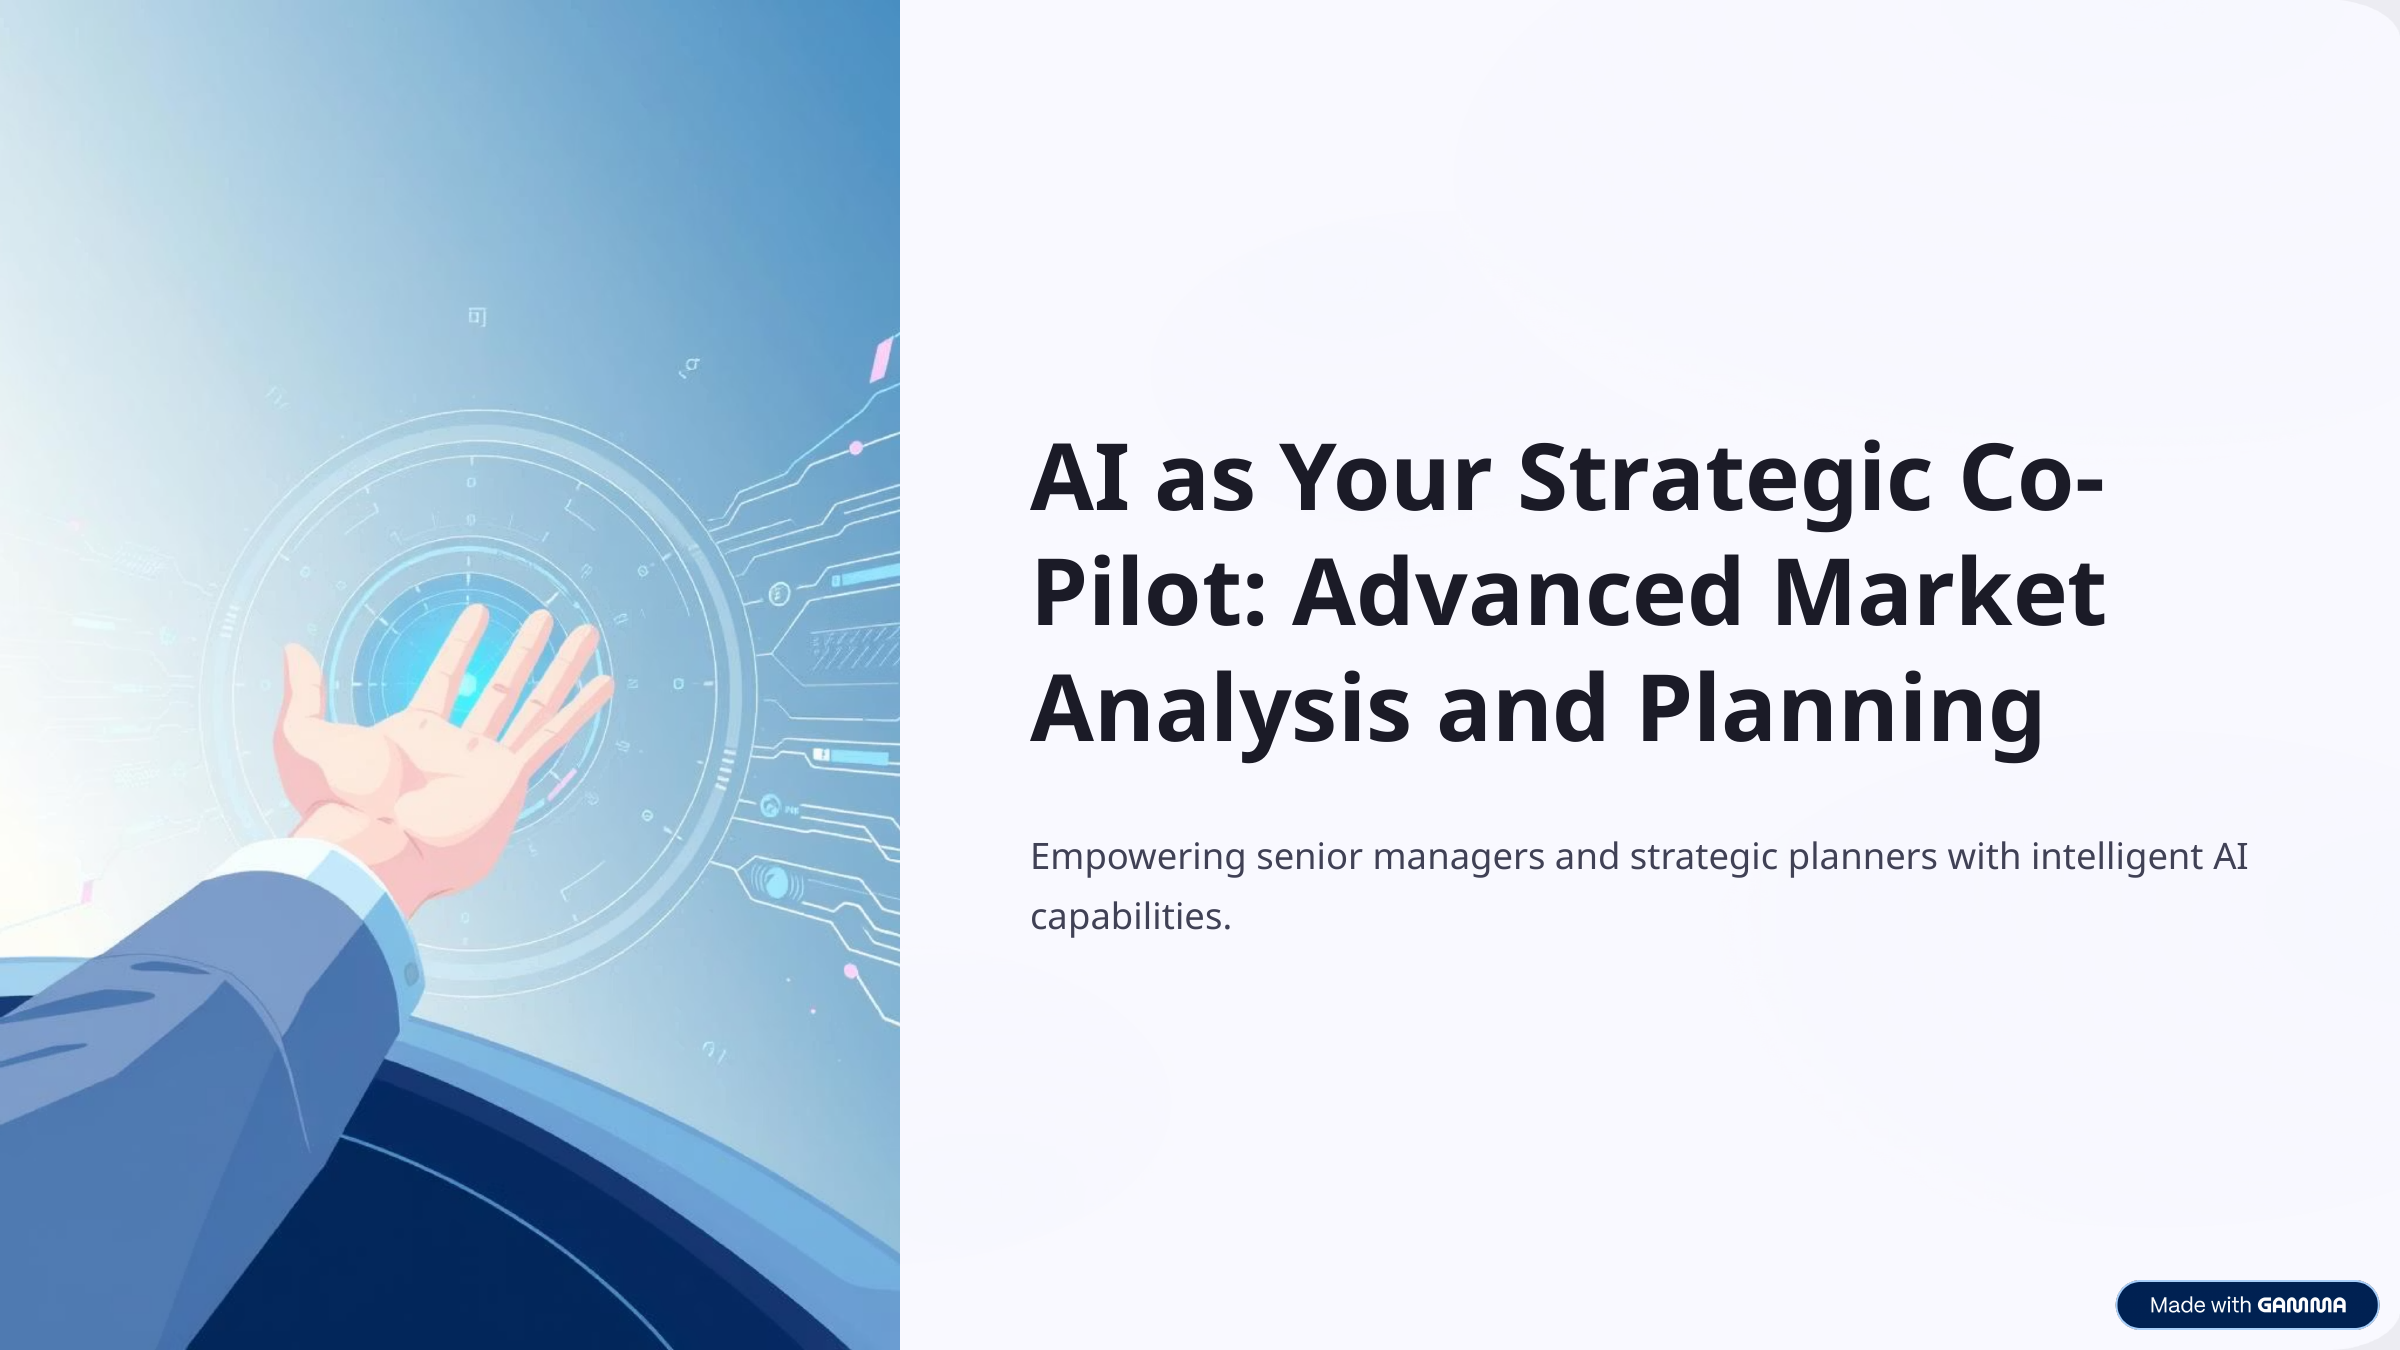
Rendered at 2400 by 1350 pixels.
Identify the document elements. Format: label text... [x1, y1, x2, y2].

text_box Empowering senior managers and strategic planners with intelligent AI capabilities. [1030, 817, 2270, 937]
picture [0, 0, 900, 1350]
text_box AI as Your Strategic Co-Pilot: Advanced Market Analysis and Planning [1030, 413, 2270, 762]
picture [2106, 1271, 2389, 1339]
